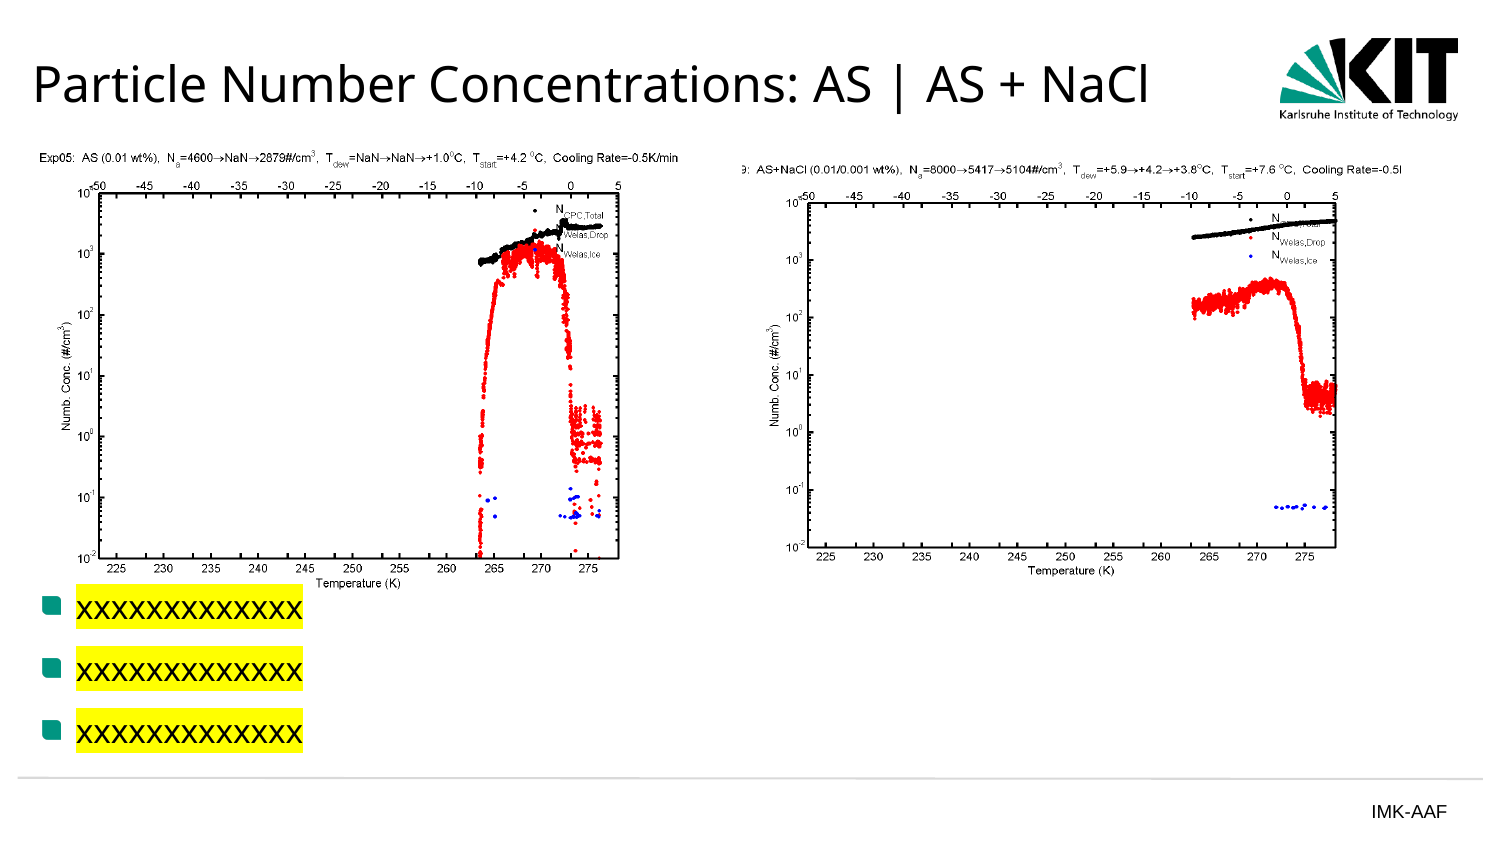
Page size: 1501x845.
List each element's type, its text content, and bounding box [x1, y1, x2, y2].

picture [742, 134, 1401, 593]
picture [34, 120, 683, 617]
text_box Particle Number Concentrations: AS | AS + NaCl [17, 44, 1282, 120]
picture [42, 658, 61, 680]
picture [42, 720, 61, 742]
picture [1280, 38, 1458, 121]
text_box [203, 110, 696, 189]
text_box xxxxxxxxxxxxx xxxxxxxxxxxxx xxxxxxxxxxxxx [42, 590, 1341, 763]
